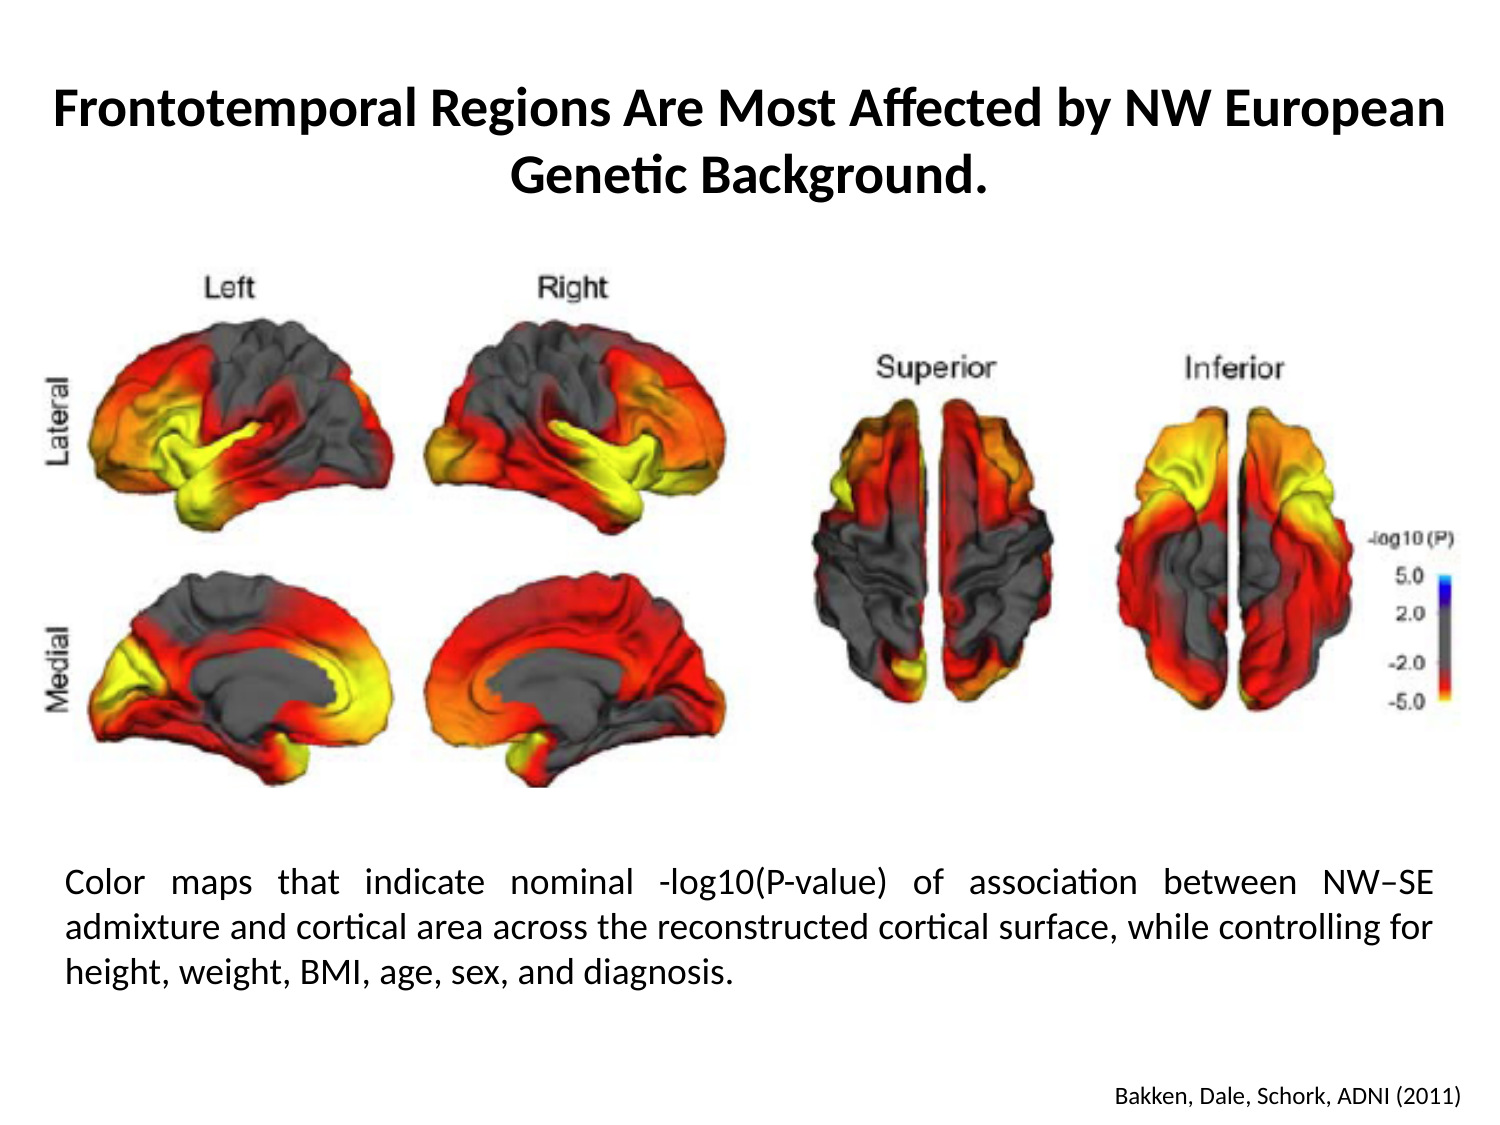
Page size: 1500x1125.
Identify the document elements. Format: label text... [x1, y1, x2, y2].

text_box Bakken, Dale, Schork, ADNI (2011) [1099, 1072, 1488, 1118]
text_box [24, 249, 1474, 813]
title Frontotemporal Regions Are Most Affected by NW European Genetic Background. [0, 62, 1500, 213]
text_box Color maps that indicate nominal -log10(P-value) of association between NW–SE admixture and cortical area across the reconstructed cortical surface, while controlling for height, weight, BMI, age, sex, and diagnosis. [50, 849, 1450, 1000]
